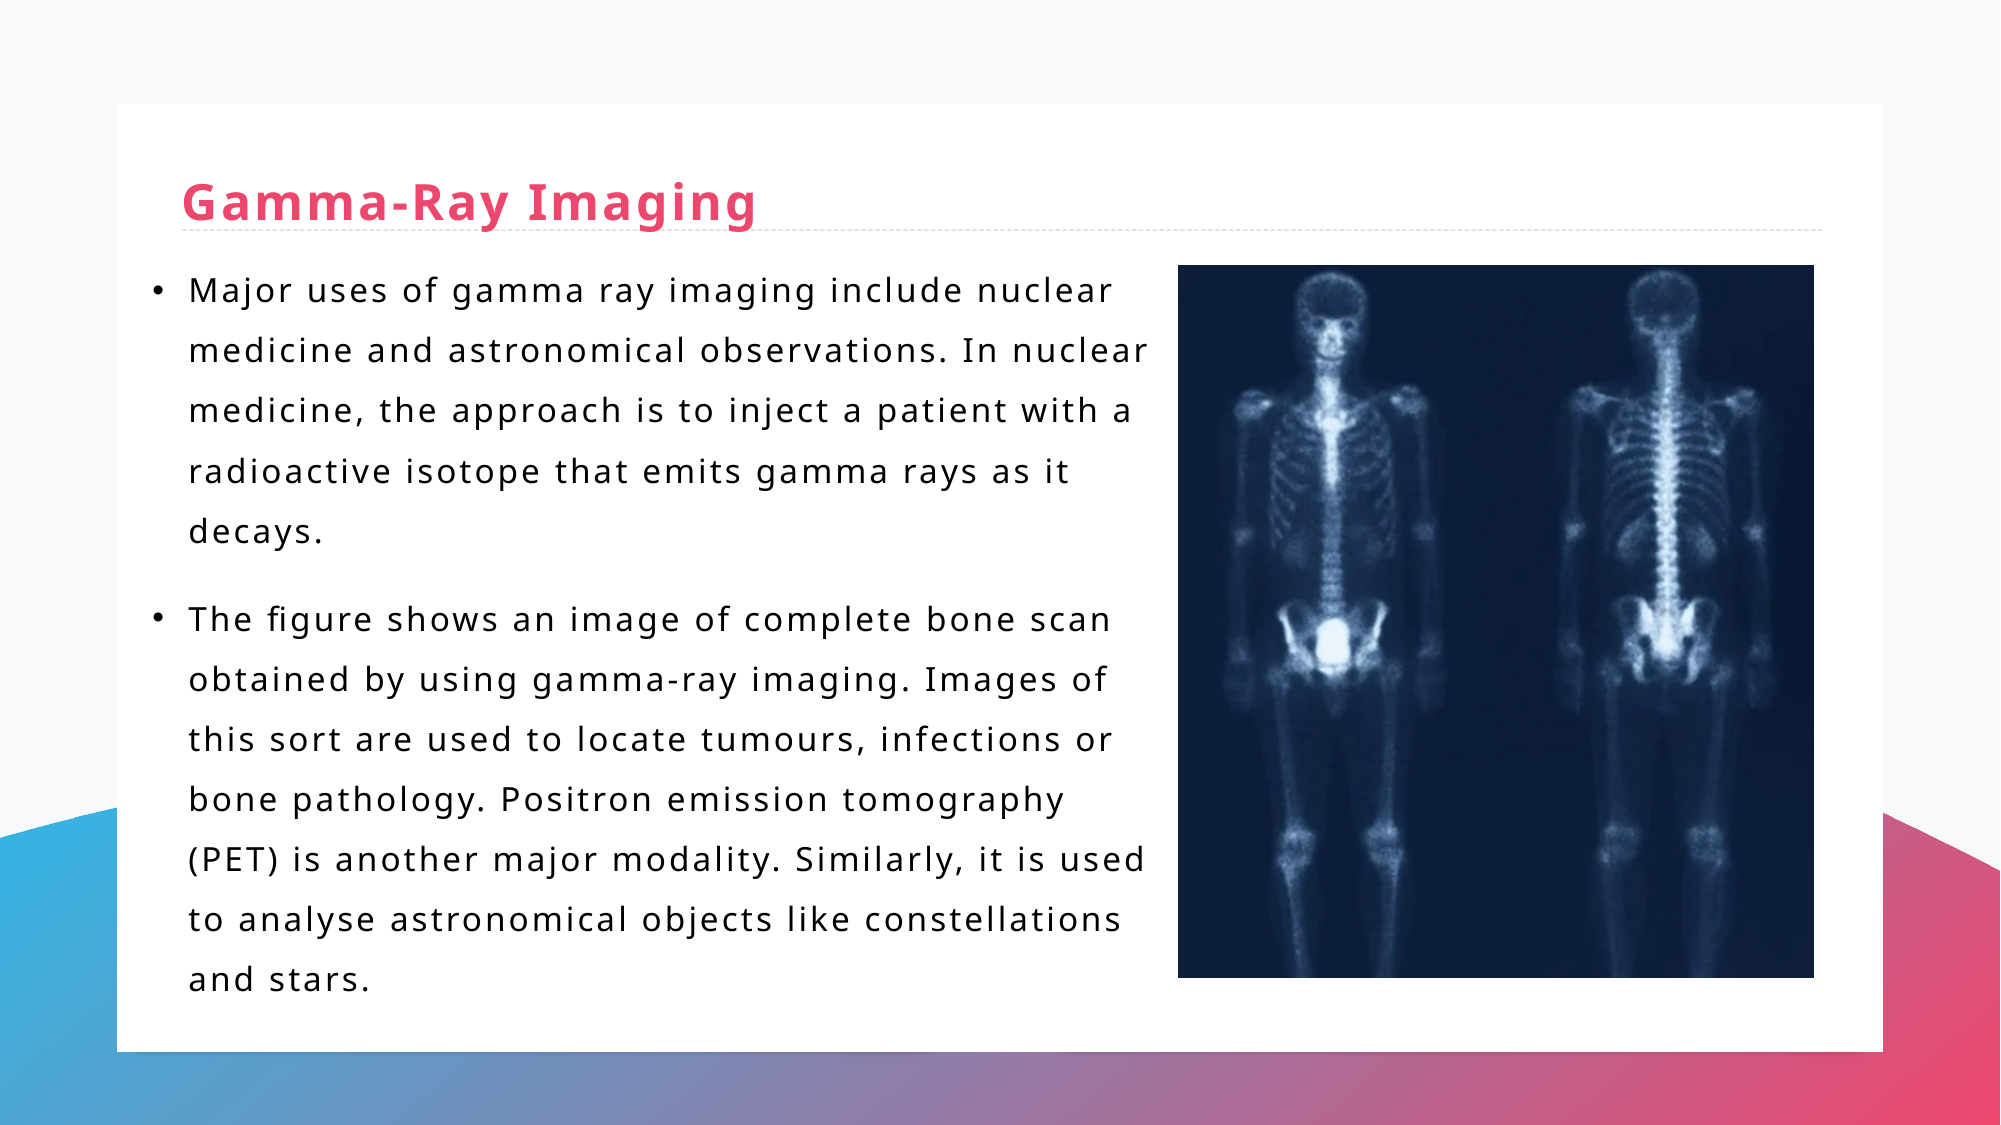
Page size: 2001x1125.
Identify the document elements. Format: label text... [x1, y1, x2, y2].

picture [117, 104, 1883, 1052]
title Gamma-Ray Imaging [166, 72, 1892, 337]
